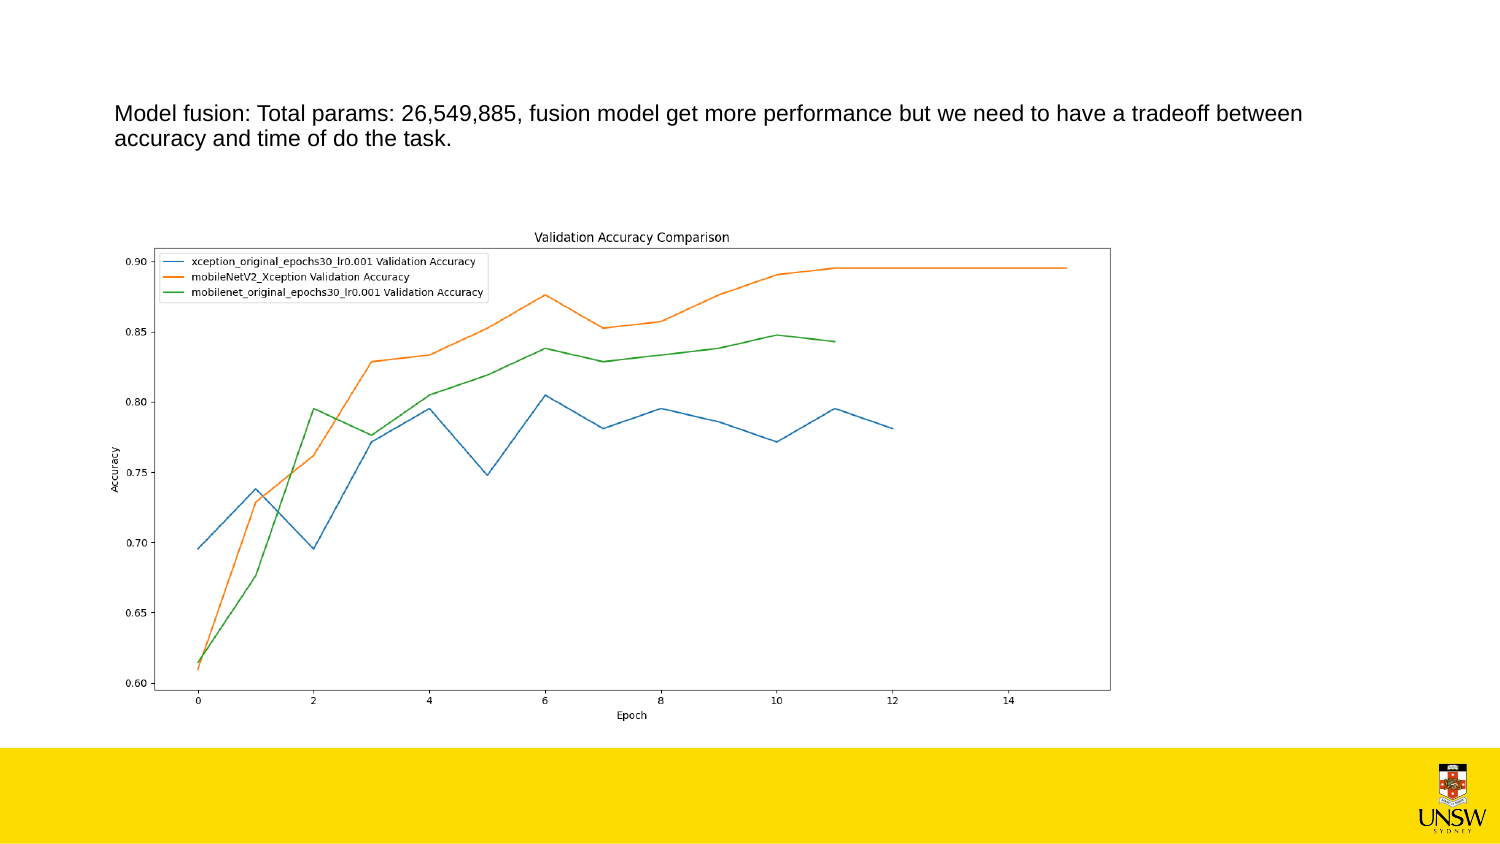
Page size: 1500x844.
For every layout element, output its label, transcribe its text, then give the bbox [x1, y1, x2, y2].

title Model fusion: Total params: 26,549,885, fusion model get more performance but we need to have a tradeoff between accuracy and time of do the task. [103, 44, 1397, 208]
picture [1415, 755, 1490, 842]
picture [102, 224, 1116, 728]
